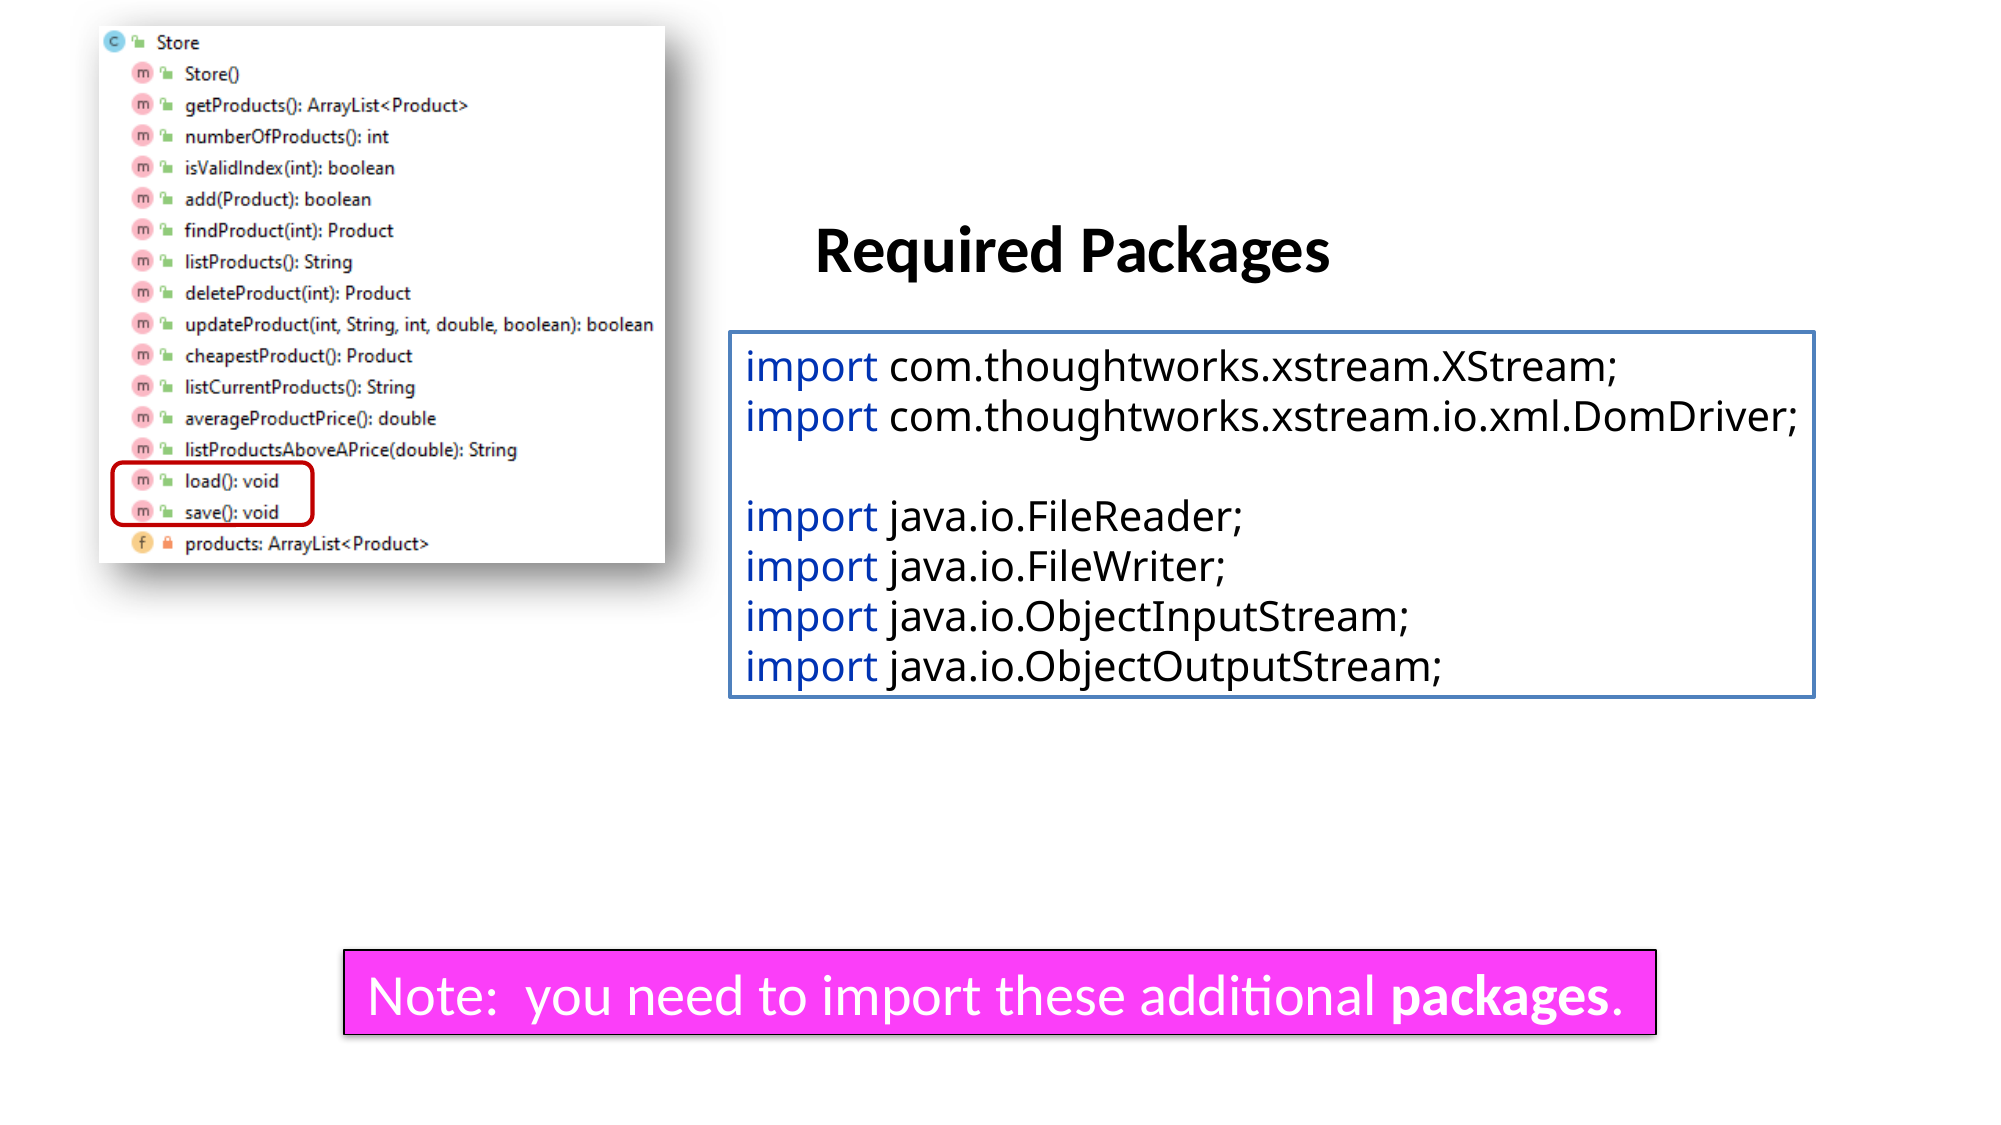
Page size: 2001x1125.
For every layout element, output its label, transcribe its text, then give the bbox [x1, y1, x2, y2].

picture [99, 26, 665, 563]
text_box Note: you need to import these additional packages. [343, 949, 1657, 1035]
text_box import com.thoughtworks.xstream.XStream; import com.thoughtworks.xstream.io.xml.DomDriver; import java.io.FileReader; import java.io.FileWriter; import java.io.ObjectInputStream; import java.io.ObjectOutputStream; [728, 330, 1816, 699]
text_box Required Packages [800, 198, 1347, 294]
